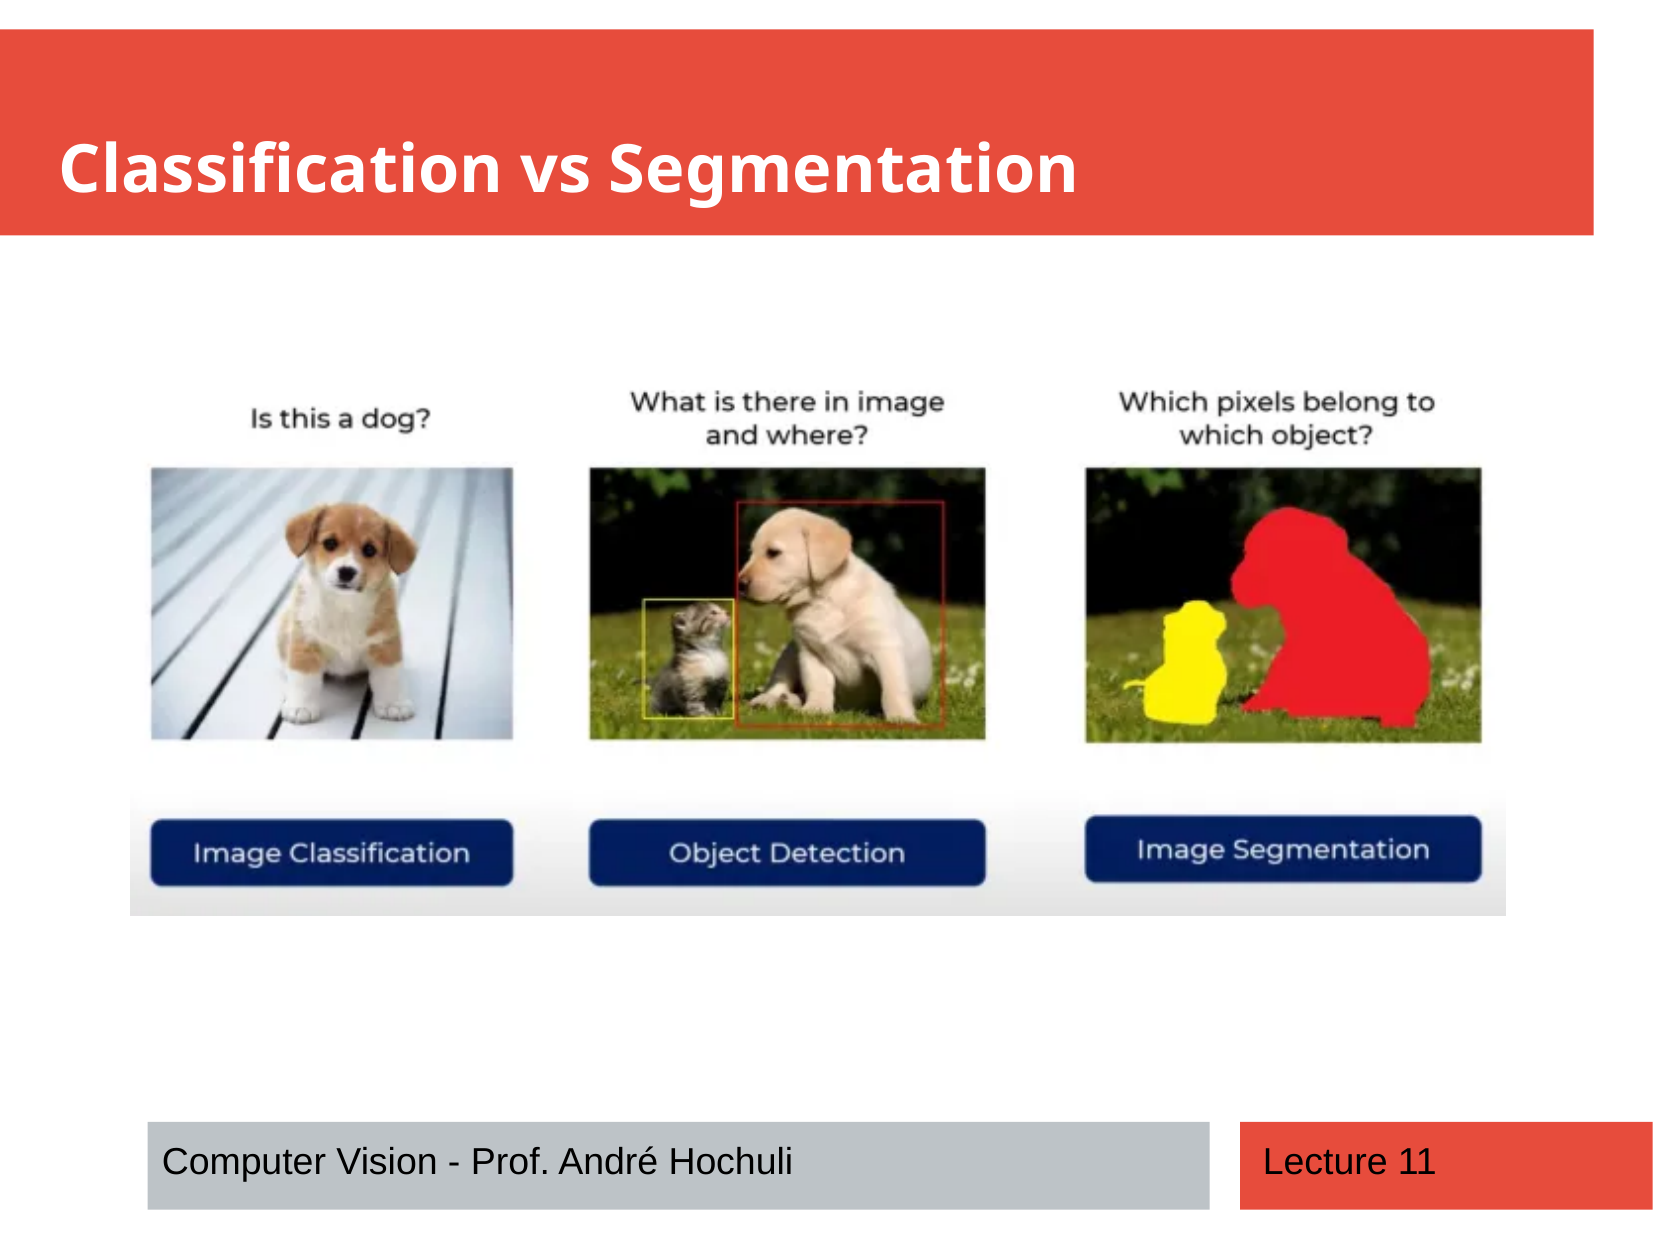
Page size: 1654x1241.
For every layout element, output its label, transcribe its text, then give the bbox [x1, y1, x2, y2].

text_box [58, 299, 1565, 1067]
text_box Classification vs Segmentation [58, 58, 1594, 206]
text_box Computer Vision - Prof. André Hochuli [147, 1129, 1204, 1189]
picture [130, 383, 1506, 916]
text_box Lecture 11 [1248, 1129, 1623, 1189]
text_box [59, 270, 1424, 1017]
